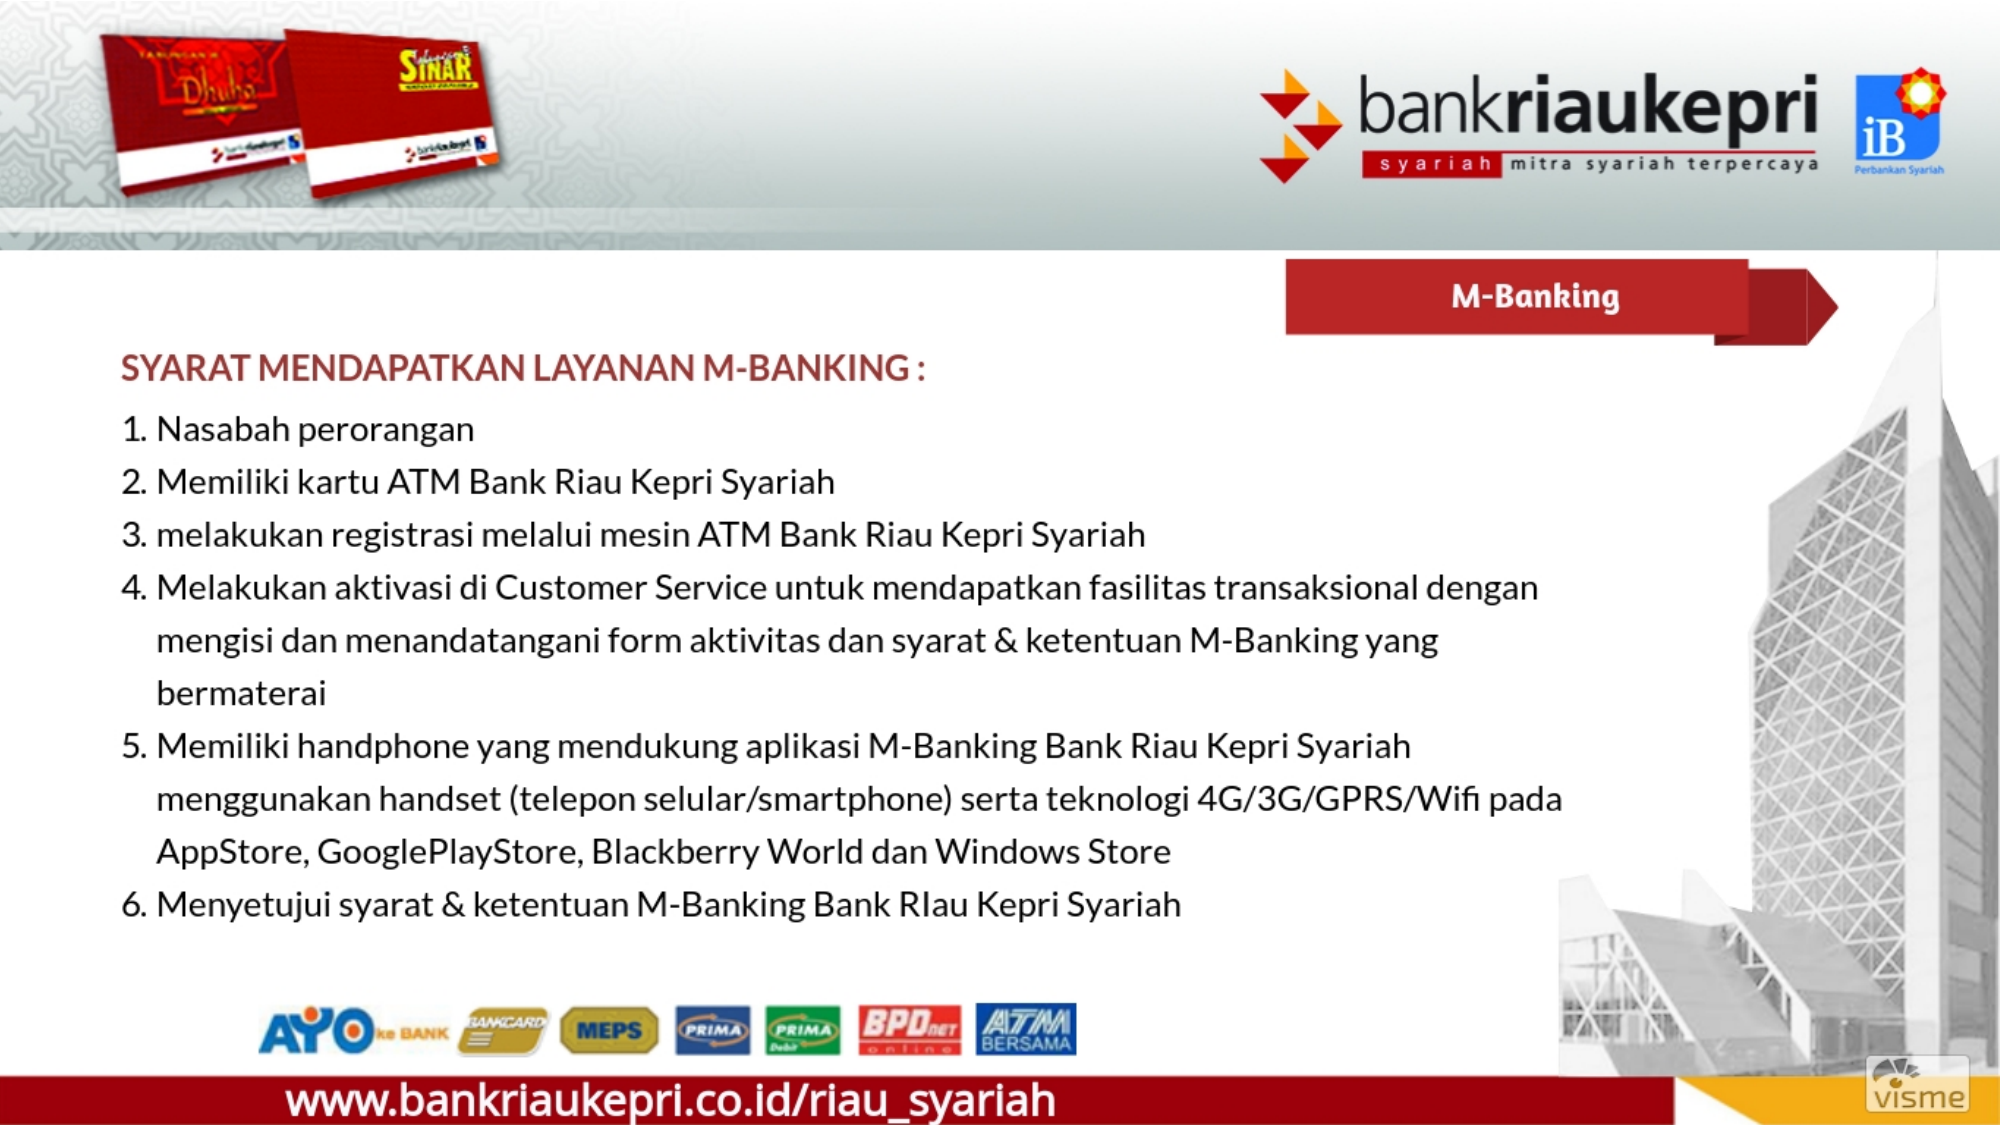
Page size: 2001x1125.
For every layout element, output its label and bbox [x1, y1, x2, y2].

list [0, 1, 2000, 1125]
